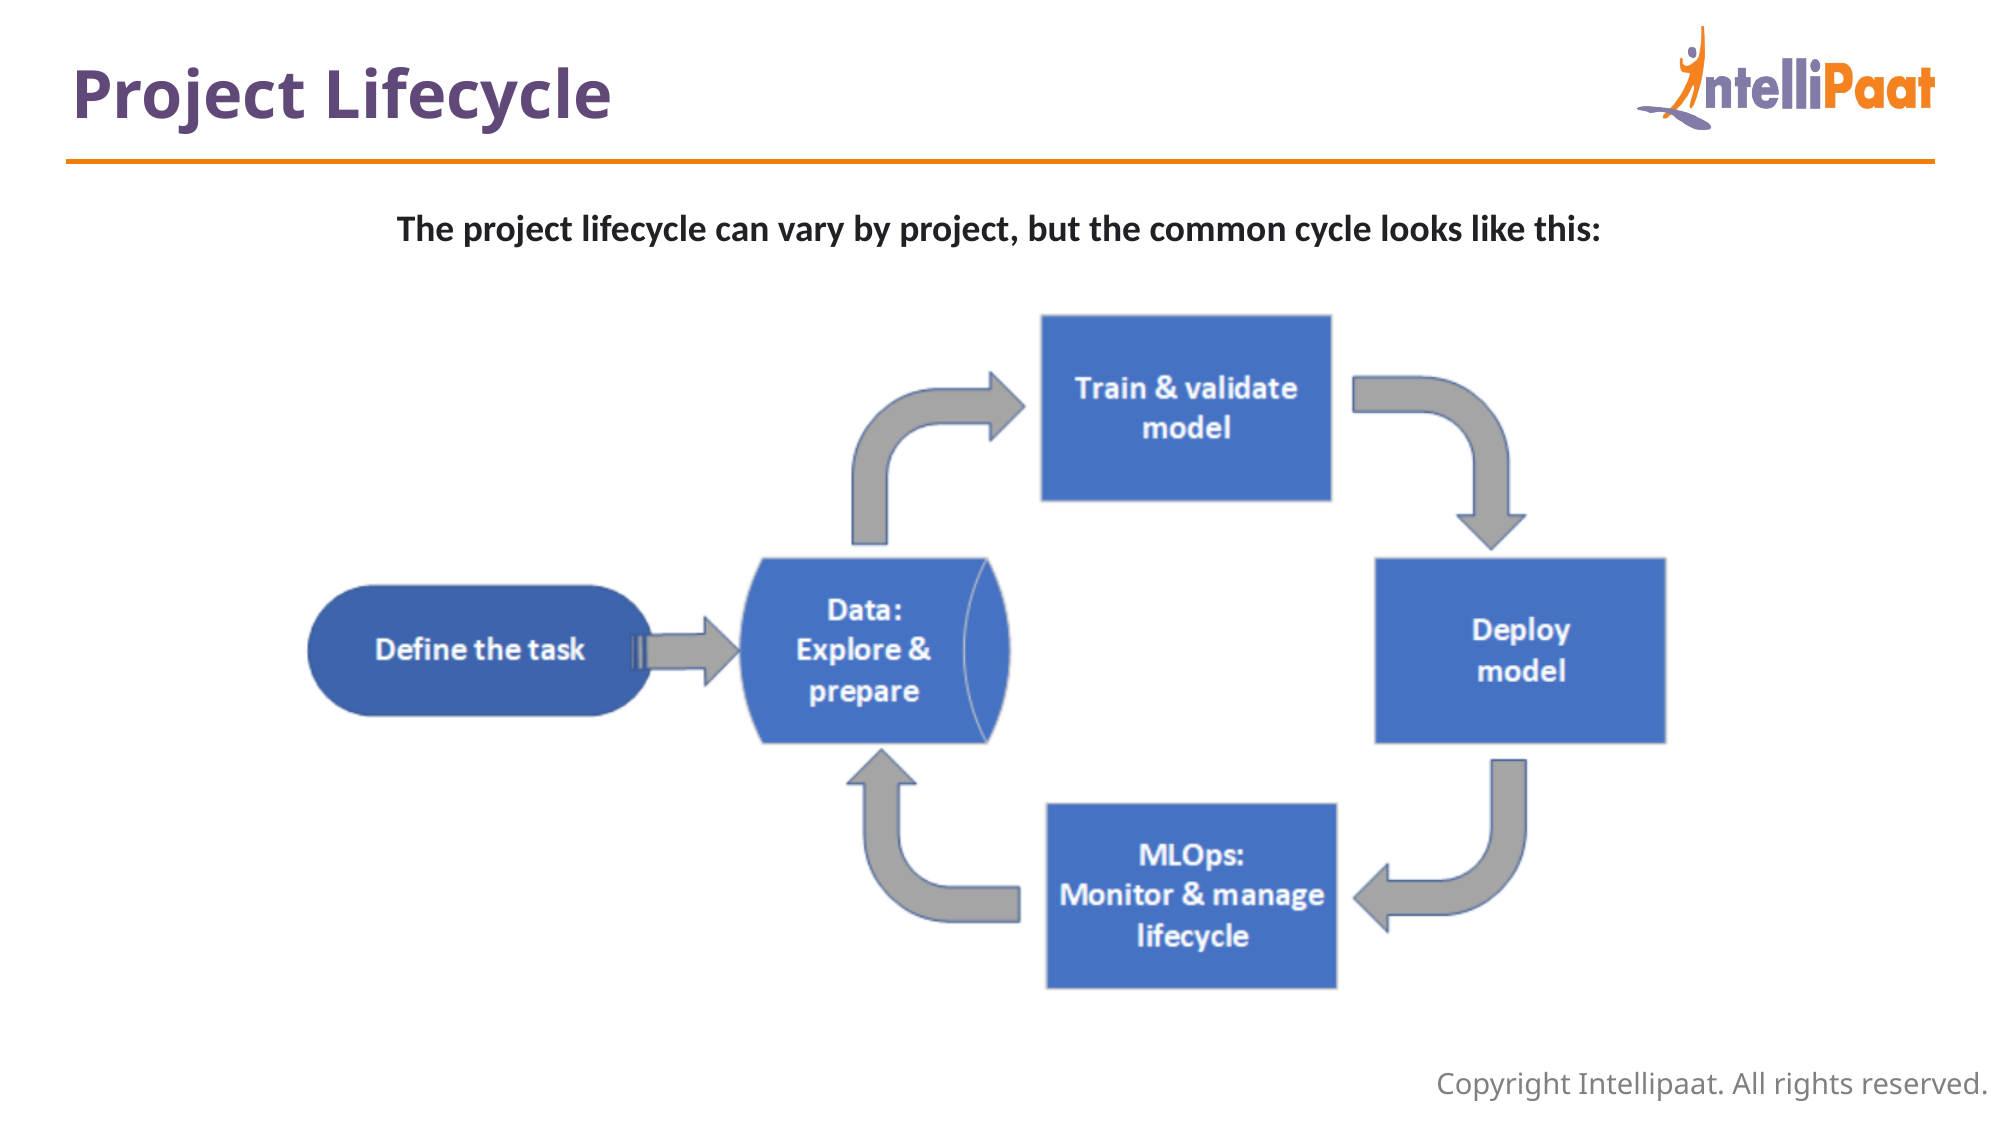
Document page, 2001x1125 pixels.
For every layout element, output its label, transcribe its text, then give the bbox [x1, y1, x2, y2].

text_box The project lifecycle can vary by project, but the common cycle looks like this: [371, 197, 1629, 257]
picture [276, 275, 1724, 1047]
picture [1637, 26, 1935, 130]
text_box Project Lifecycle [71, 33, 1492, 160]
